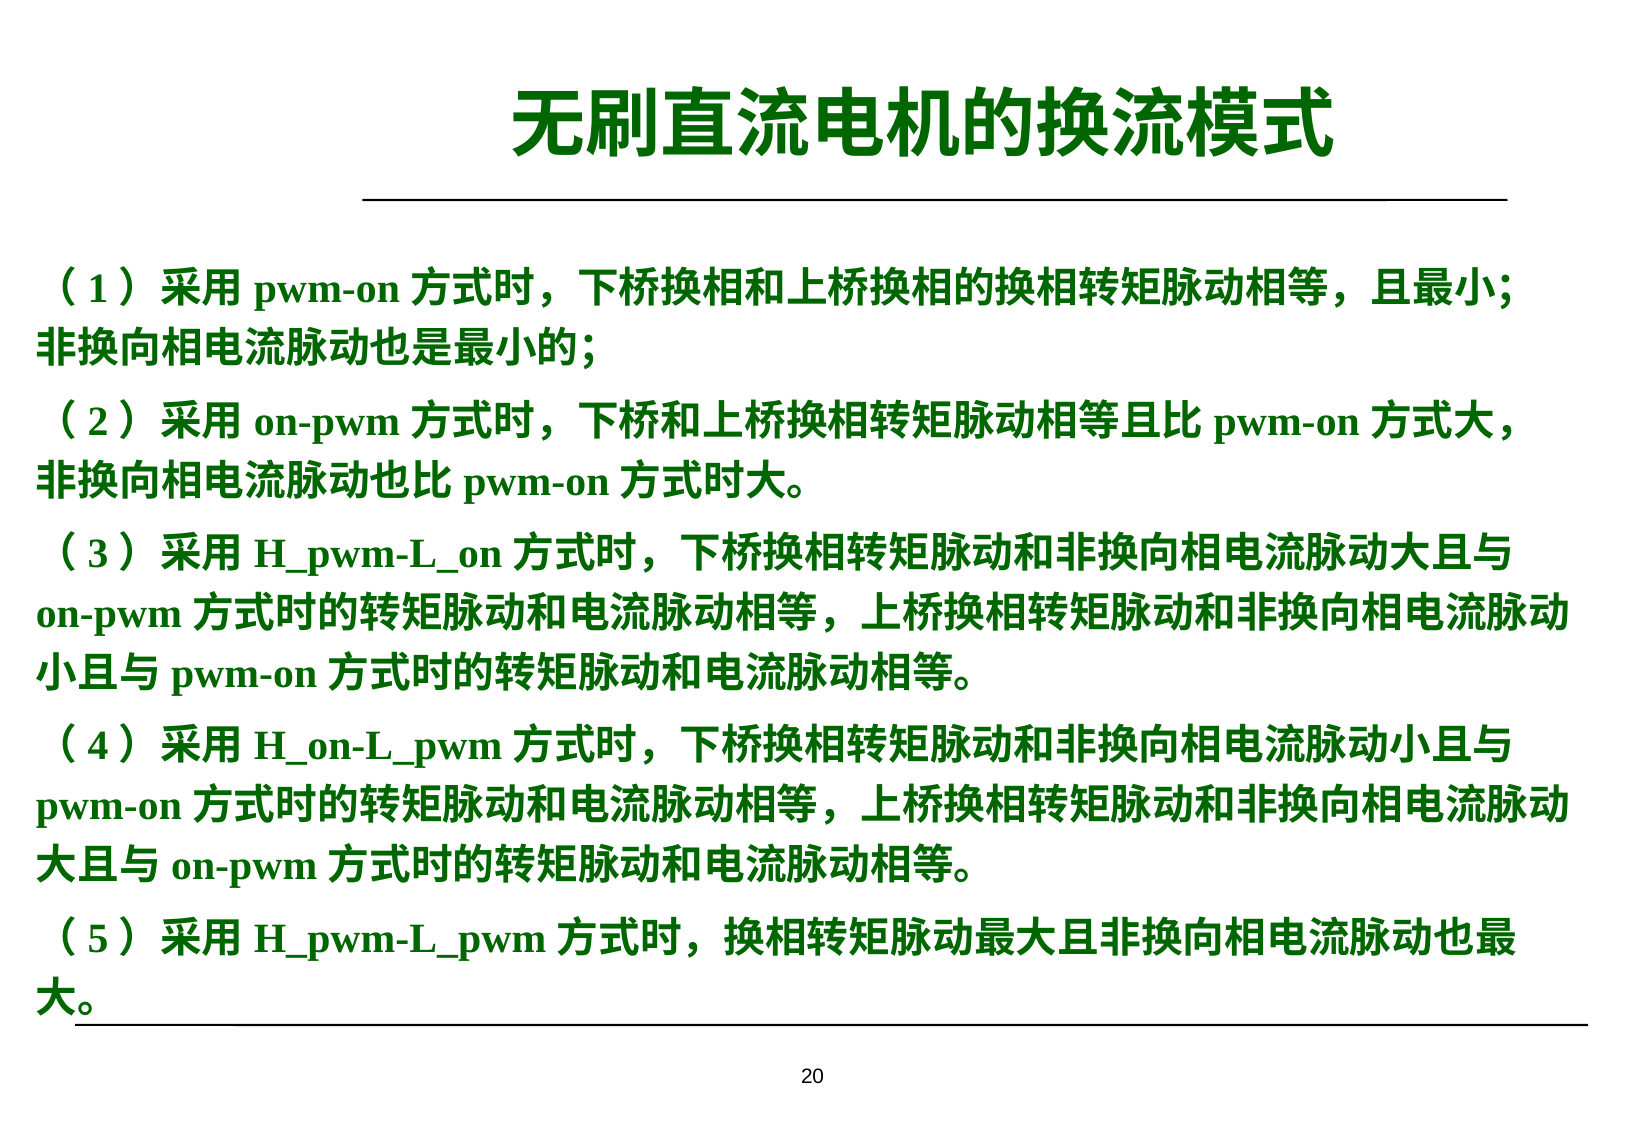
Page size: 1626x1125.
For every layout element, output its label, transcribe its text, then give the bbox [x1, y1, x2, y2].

title 无刷直流电机的换流模式 [337, 52, 1509, 189]
footer 20 [562, 1049, 1063, 1101]
text_box （1）采用pwm-on方式时，下桥换相和上桥换相的换相转矩脉动相等，且最小；非换向相电流脉动也是最小的； （2）采用on-pwm方式时，下桥和上桥换相转矩脉动相等且比pwm-on方式大，非换向相电流脉动也比pwm-on方式时大。 （3）采用H_pwm-L_on方式时，下桥换相转矩脉动和非换向相电流脉动大且与on-pwm方式时的转矩脉动和电流脉动相等，上桥换相转矩脉动和非换向相电流脉动小且与pwm-on方式时的转矩脉动和电流脉动相等。 （4）采用H_on-L_pwm方式时，下桥换相转矩脉动和非换向相电流脉动小且与pwm-on方式时的转矩脉动和电流脉动相等，上桥换相转矩脉动和非换向相电流脉动大且与on-pwm方式时的转矩脉动和电流脉动相等。 （5）采用H_pwm-L_pwm方式时，换相转矩脉动最大且非换向相电流脉动也最大。 [21, 243, 1590, 1029]
